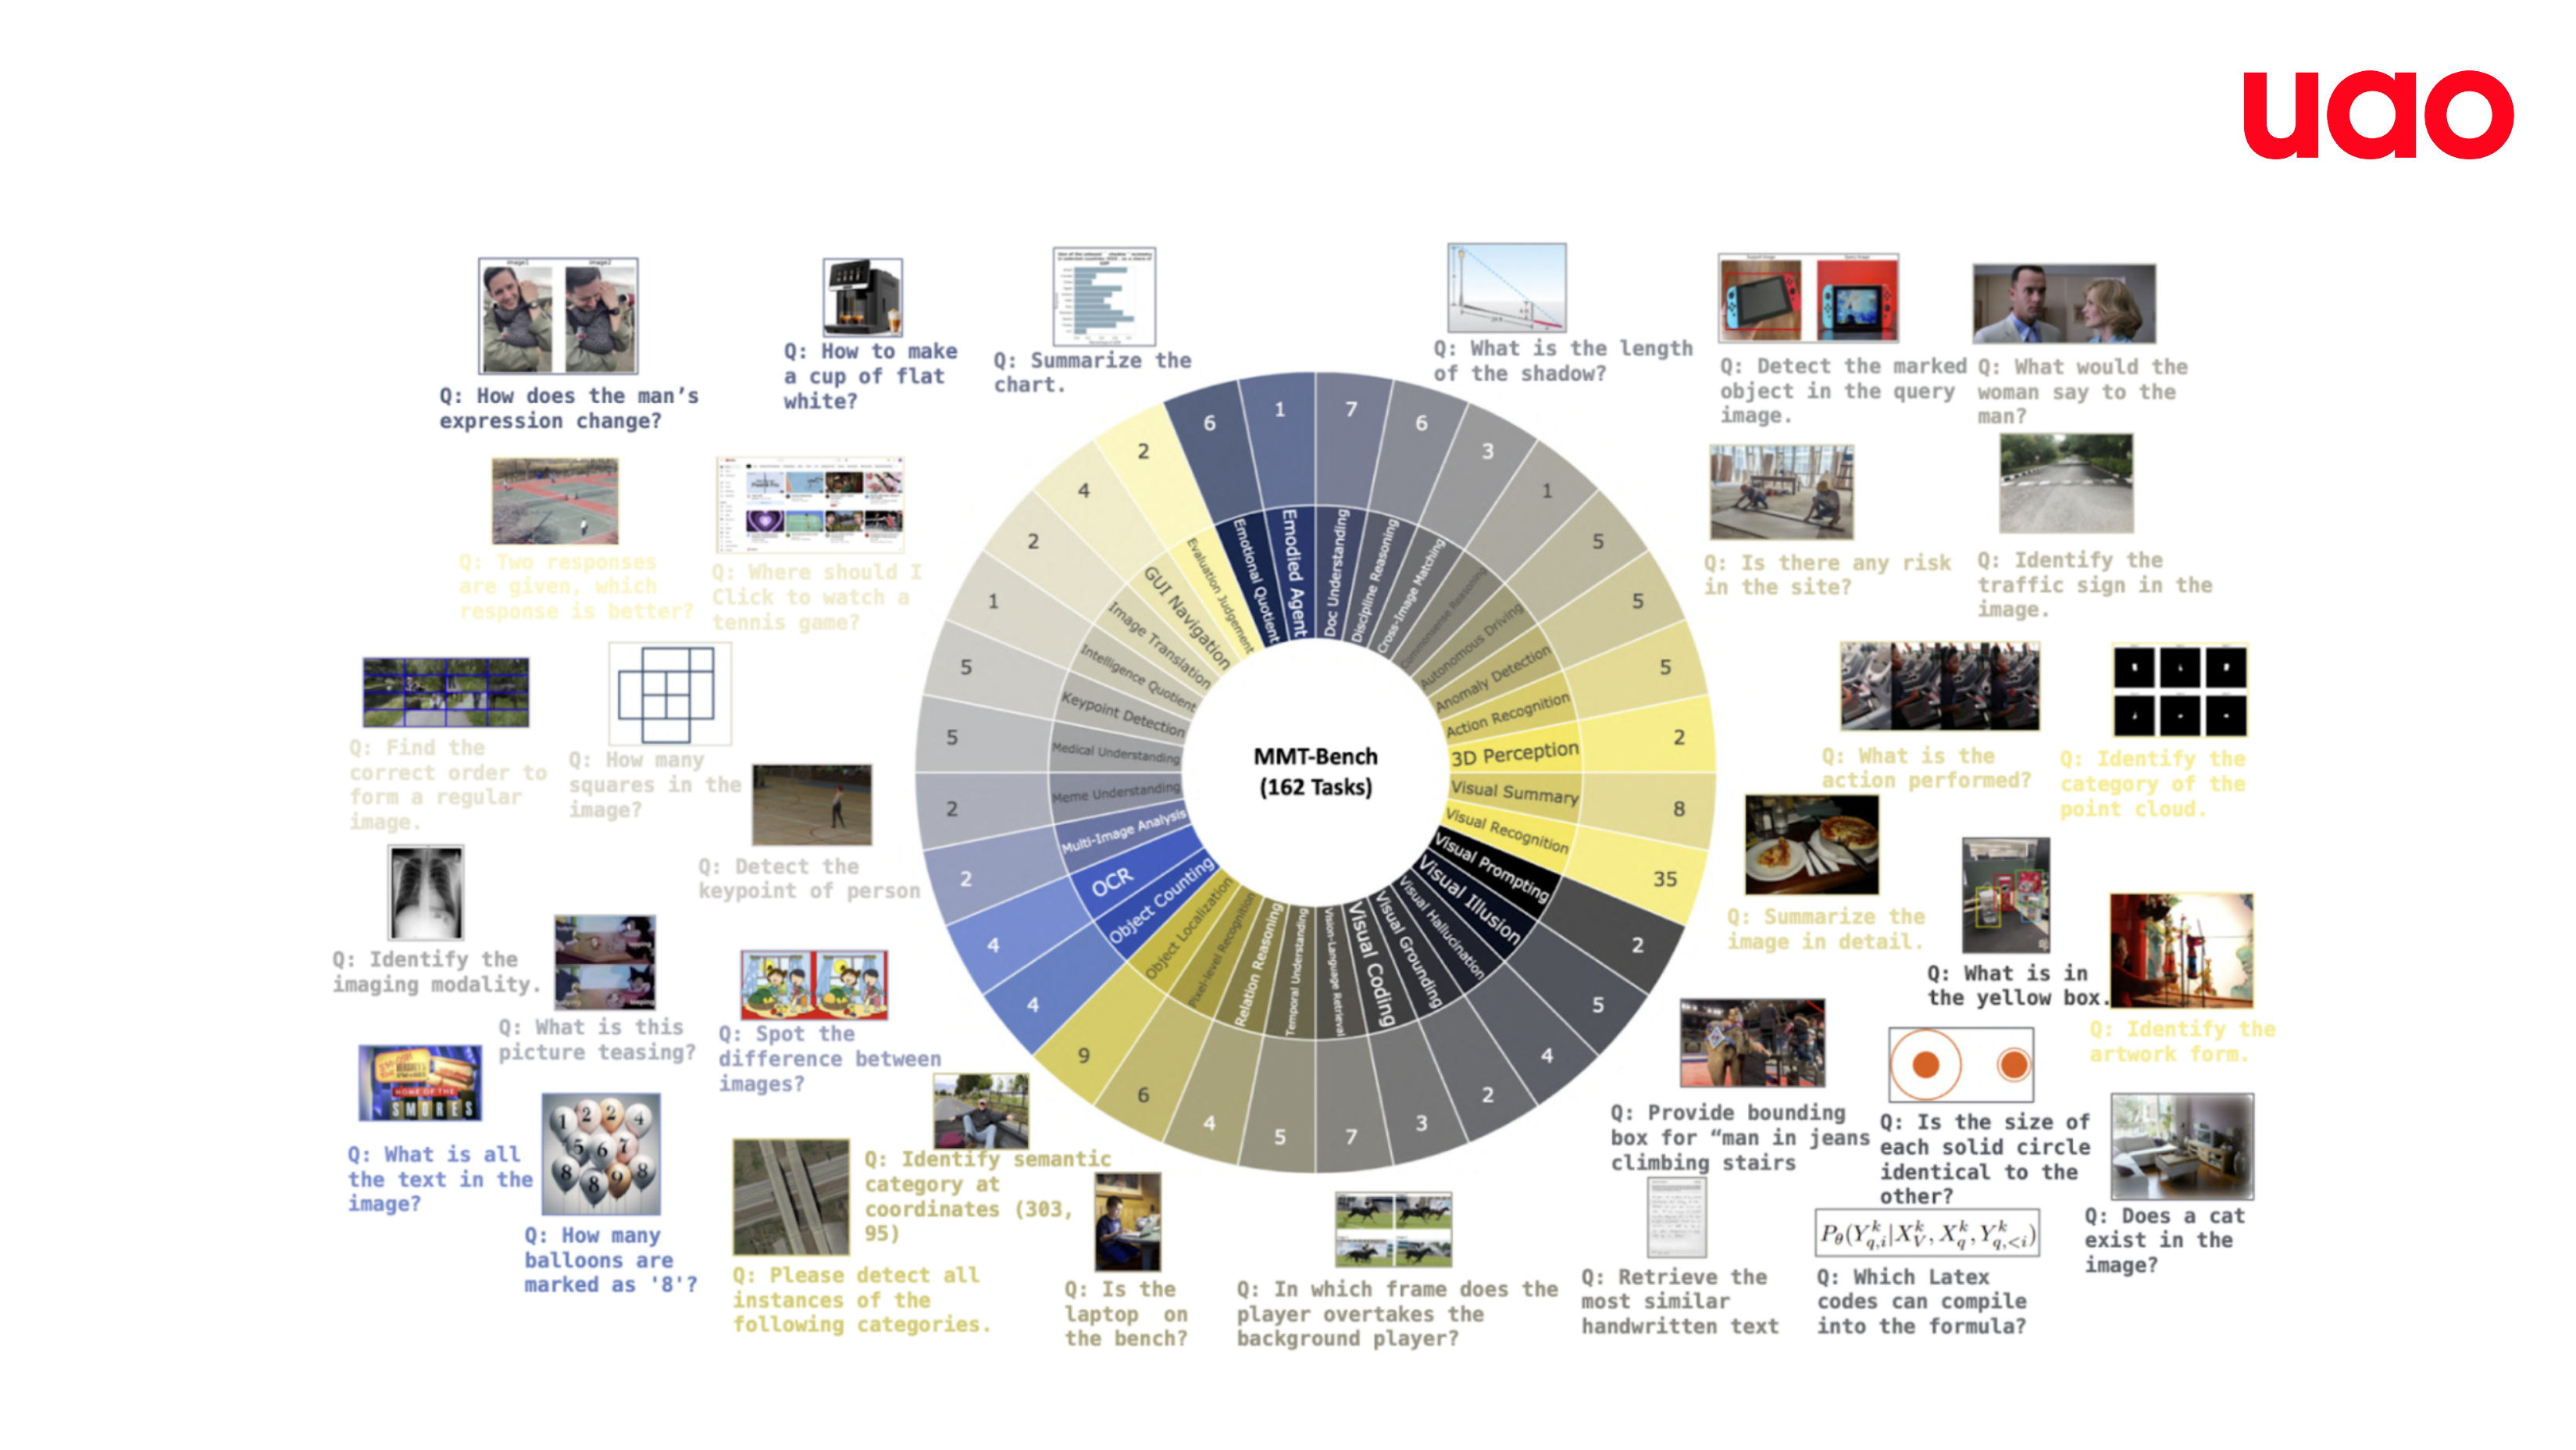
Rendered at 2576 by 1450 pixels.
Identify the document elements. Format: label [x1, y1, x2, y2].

picture [2244, 70, 2514, 159]
picture [311, 216, 2309, 1380]
